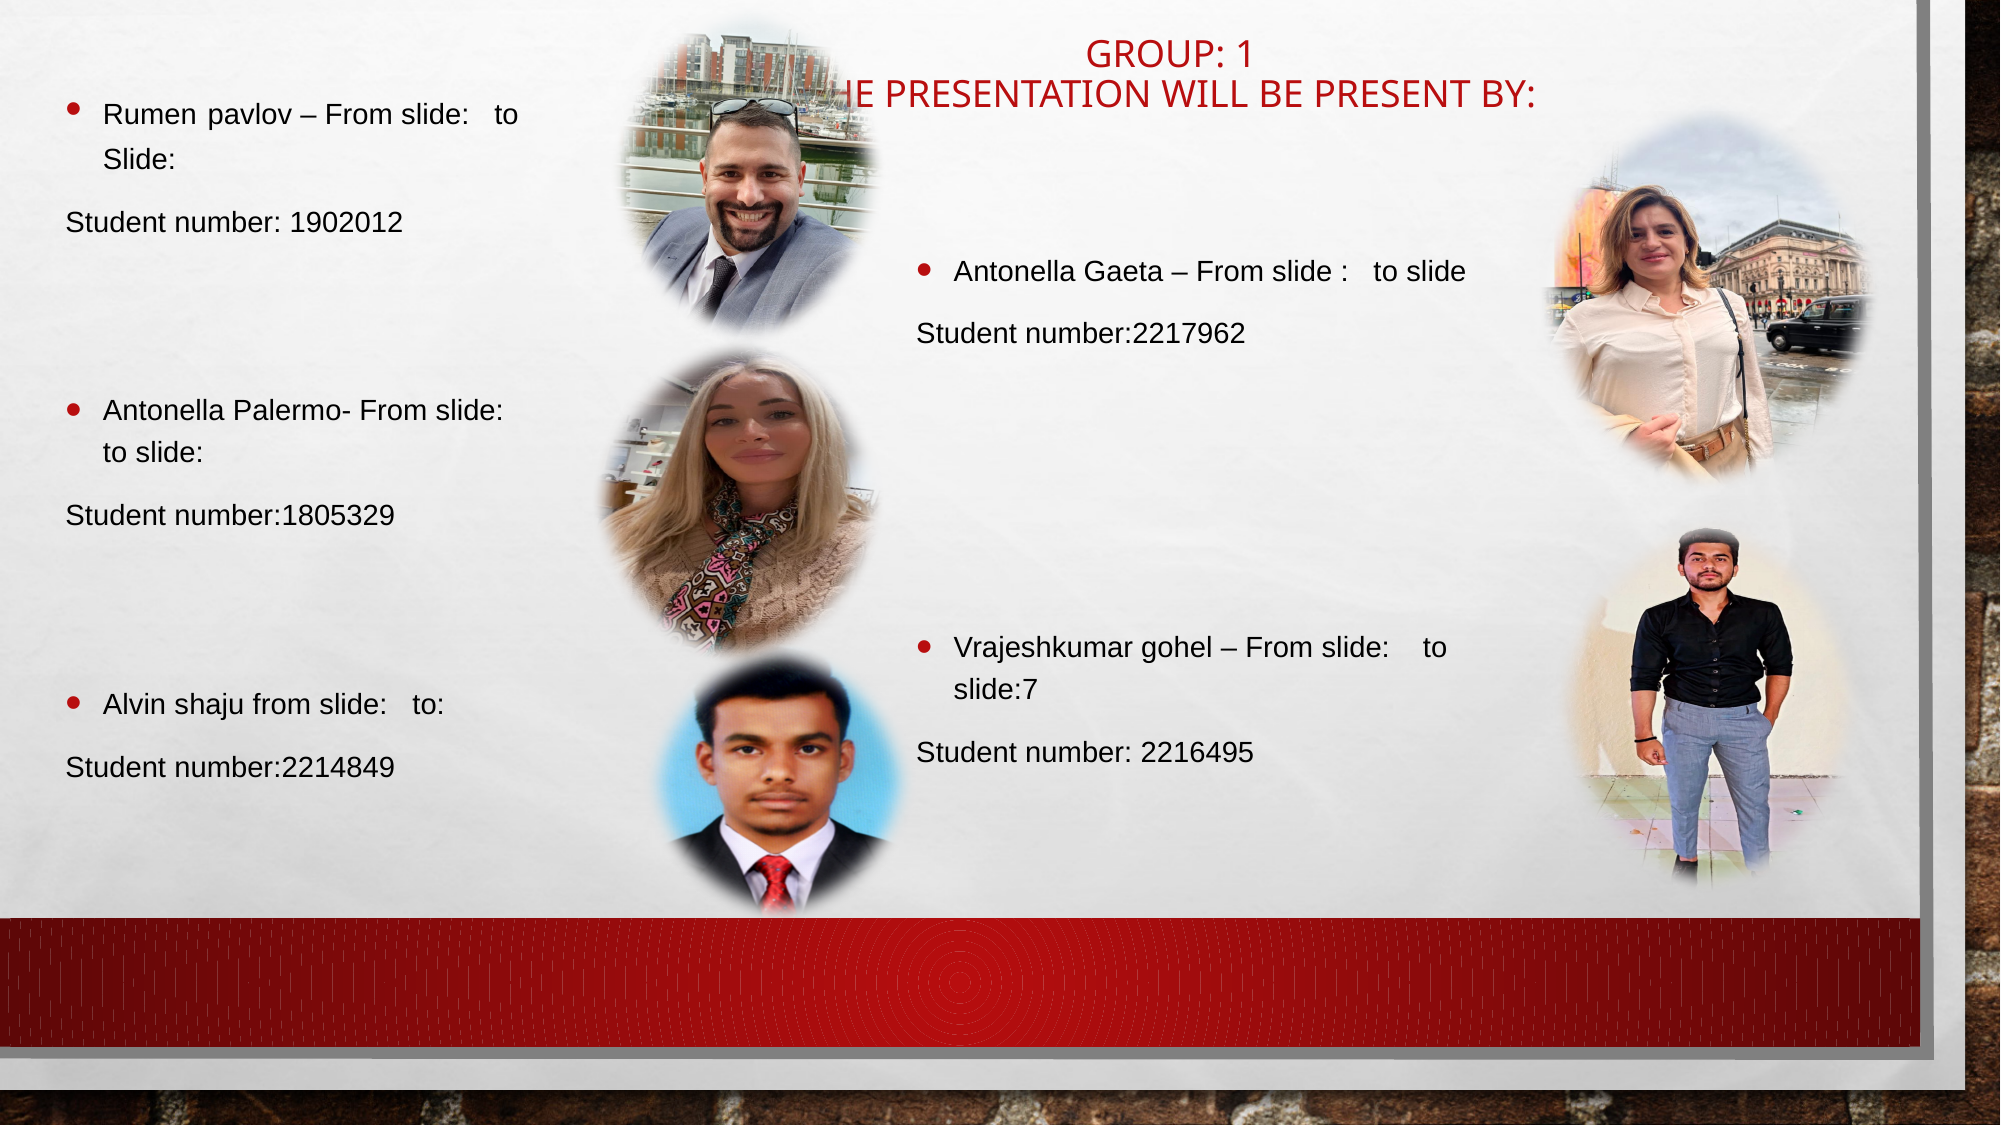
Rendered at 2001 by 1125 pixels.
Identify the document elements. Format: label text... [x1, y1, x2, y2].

title group: 1 The presentation will be PRESENT BY: [887, 27, 1674, 168]
picture [0, 0, 1919, 928]
list Rumen pavlov – From slide: to Slide: Student number: 1902012 Antonella Palermo- From slide: to slide: Student number:1805329 Alvin shaju from slide: to: Student number:2214849 [50, 9, 544, 898]
list Antonella Gaeta – From slide : to slide Student number:2217962 Vrajeshkumar gohel – From slide: to slide:7 Student number: 2216495 [901, 181, 1537, 1014]
picture [0, 0, 2001, 1125]
